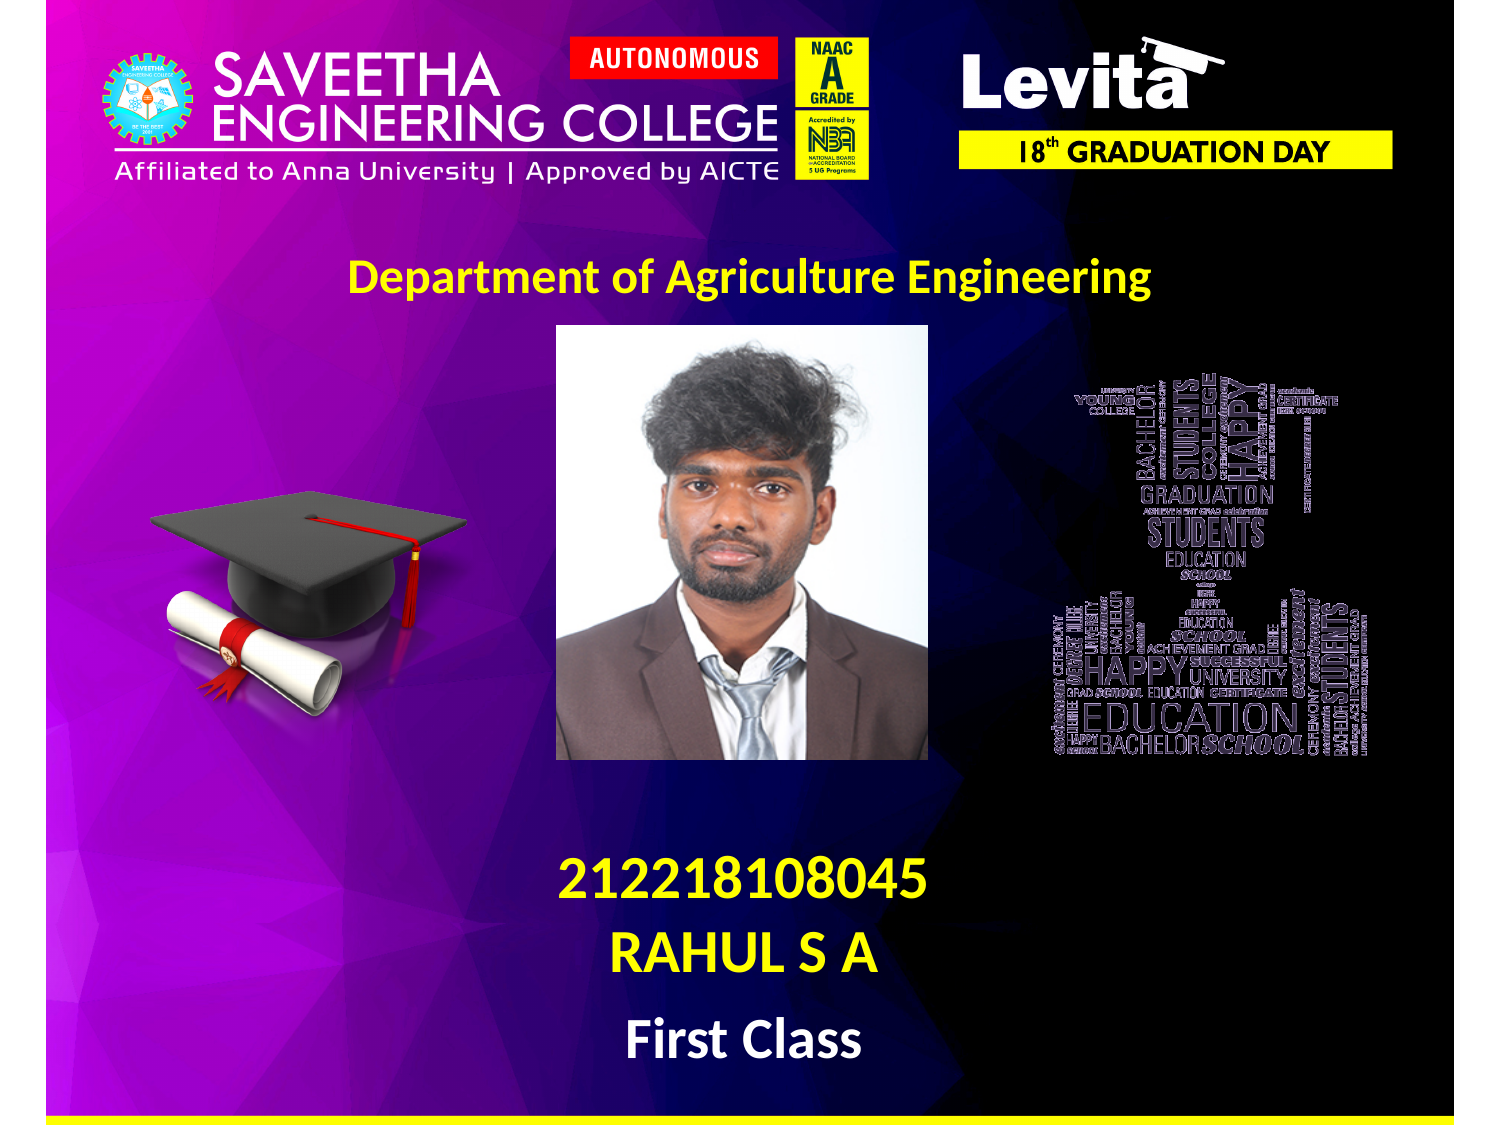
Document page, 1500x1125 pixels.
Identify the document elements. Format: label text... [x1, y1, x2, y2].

title 212218108045 RAHUL S A [294, 829, 1194, 992]
picture [46, 0, 1454, 1125]
list First Class [294, 992, 1194, 1125]
